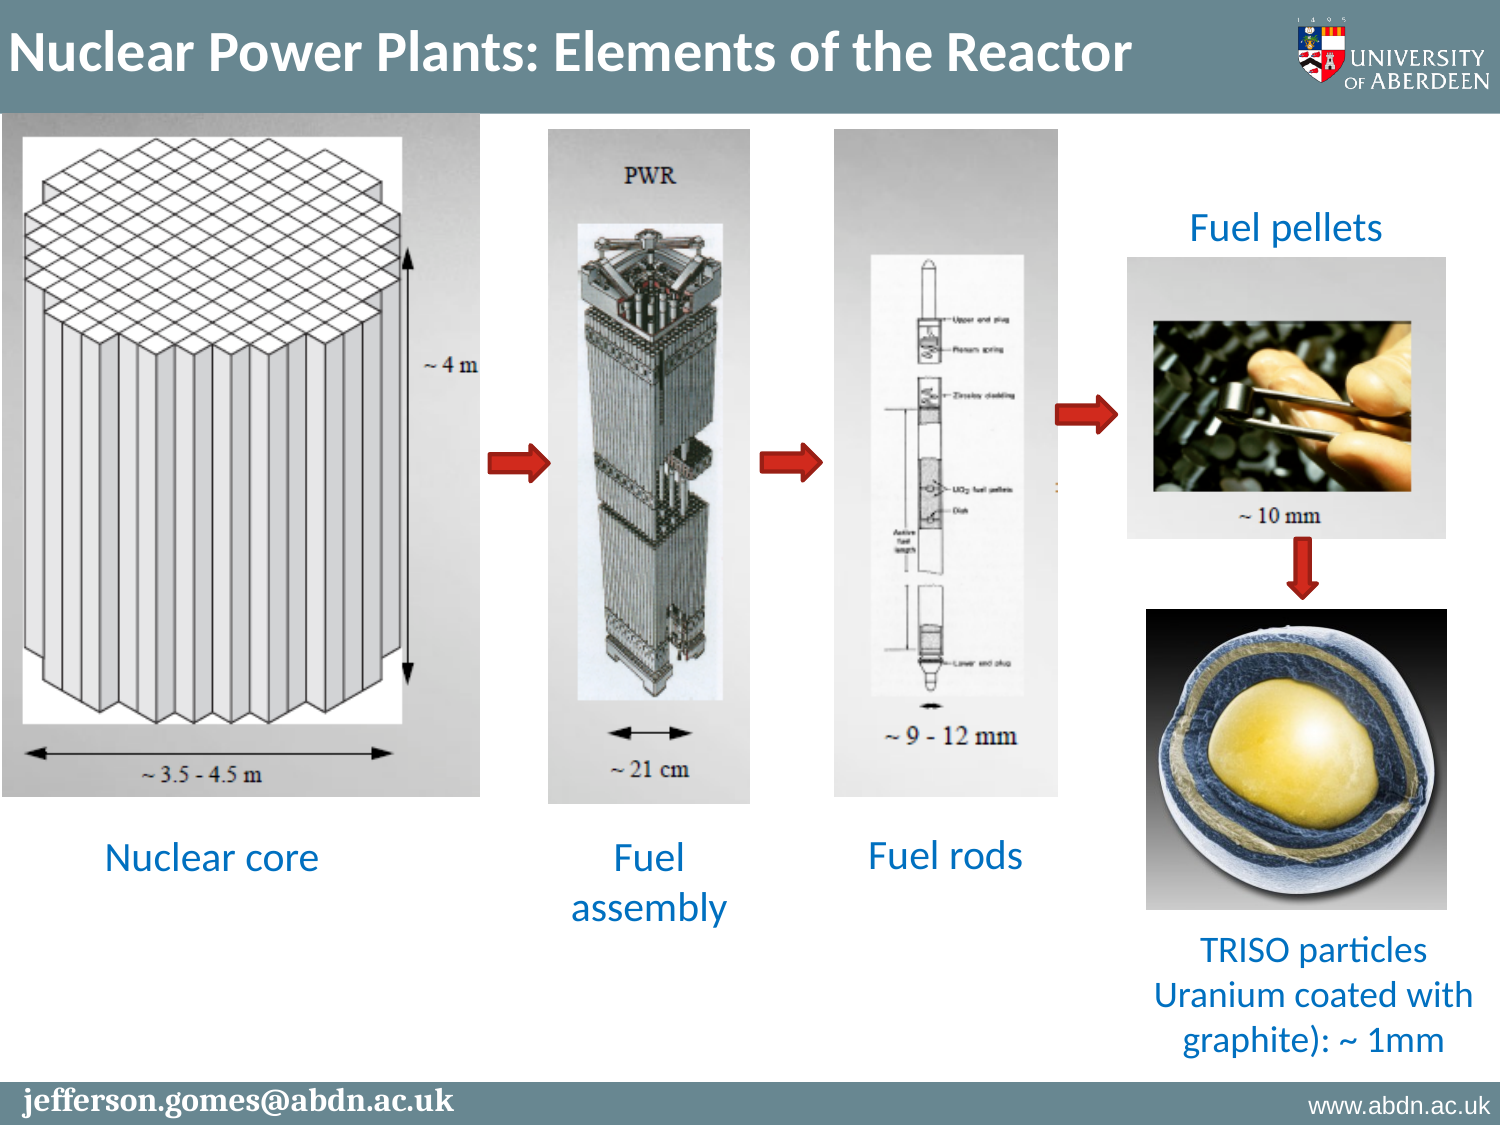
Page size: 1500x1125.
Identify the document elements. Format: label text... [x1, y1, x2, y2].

text_box [759, 442, 823, 483]
text_box Nuclear Power Plants: Elements of the Reactor [0, 5, 1317, 91]
text_box Nuclear core [89, 822, 335, 888]
picture [834, 129, 1058, 797]
picture [1127, 257, 1446, 540]
picture [548, 129, 751, 804]
text_box Fuel pellets [1174, 191, 1399, 255]
picture [2, 113, 480, 797]
text_box jefferson.gomes@abdn.ac.uk [0, 1074, 479, 1125]
picture [1146, 609, 1448, 910]
text_box [1063, 394, 1119, 435]
text_box [487, 443, 543, 484]
text_box Fuel rods [853, 820, 1039, 886]
picture [1287, 7, 1495, 103]
text_box TRISO particles Uranium coated with graphite): ~ 1mm [1122, 917, 1500, 1068]
text_box [1286, 548, 1319, 600]
text_box Fuel assembly [548, 822, 750, 938]
